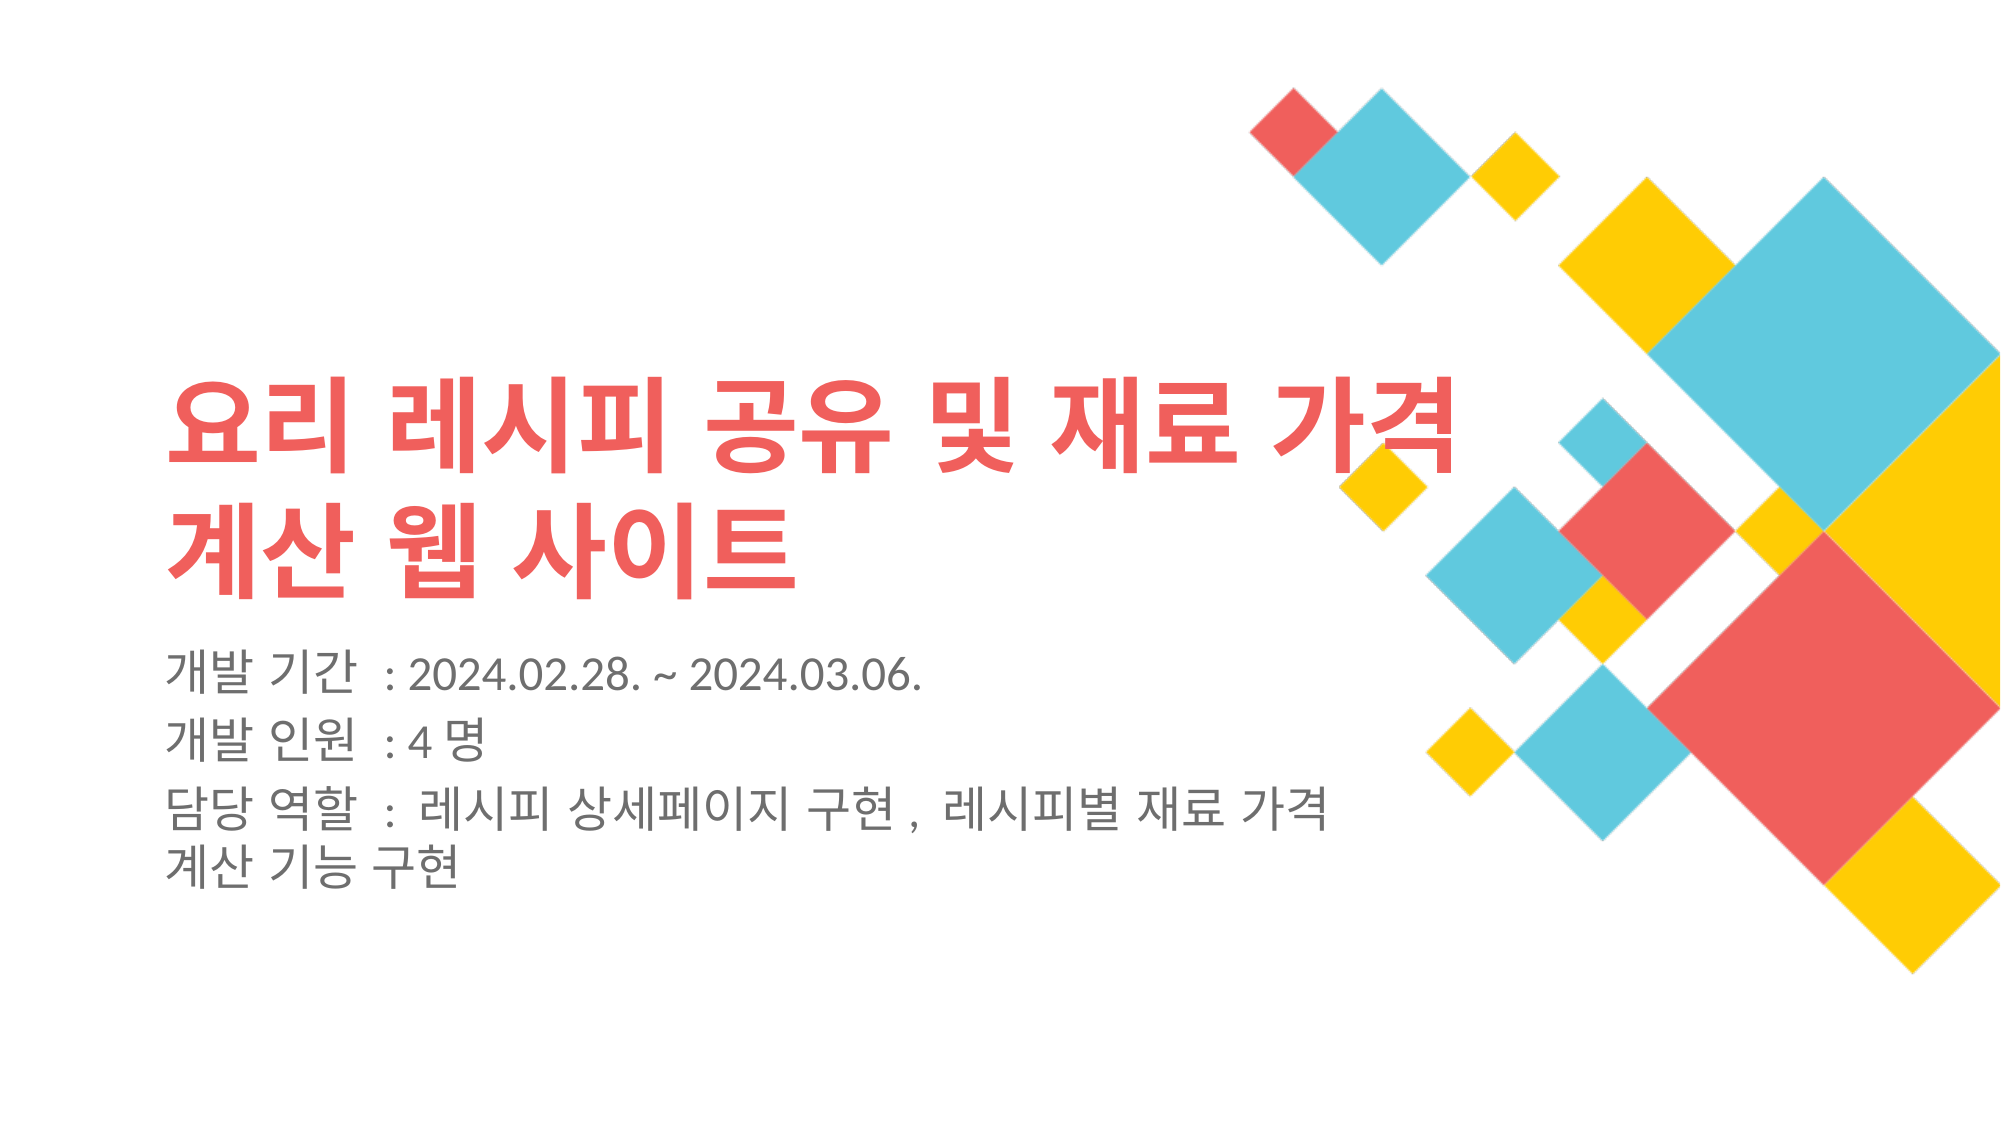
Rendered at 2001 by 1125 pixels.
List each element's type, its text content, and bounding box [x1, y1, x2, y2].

title 요리 레시피 공유 및 재료 가격 계산 웹 사이트 [150, 226, 1611, 619]
picture [0, 0, 2001, 1125]
subtitle 개발 기간 : 2024.02.28. ~ 2024.03.06. 개발 인원 : 4명 담당 역할 : 레시피 상세페이지 구현, 레시피별 재료 가격 계산 기능 구현 [149, 633, 1436, 906]
